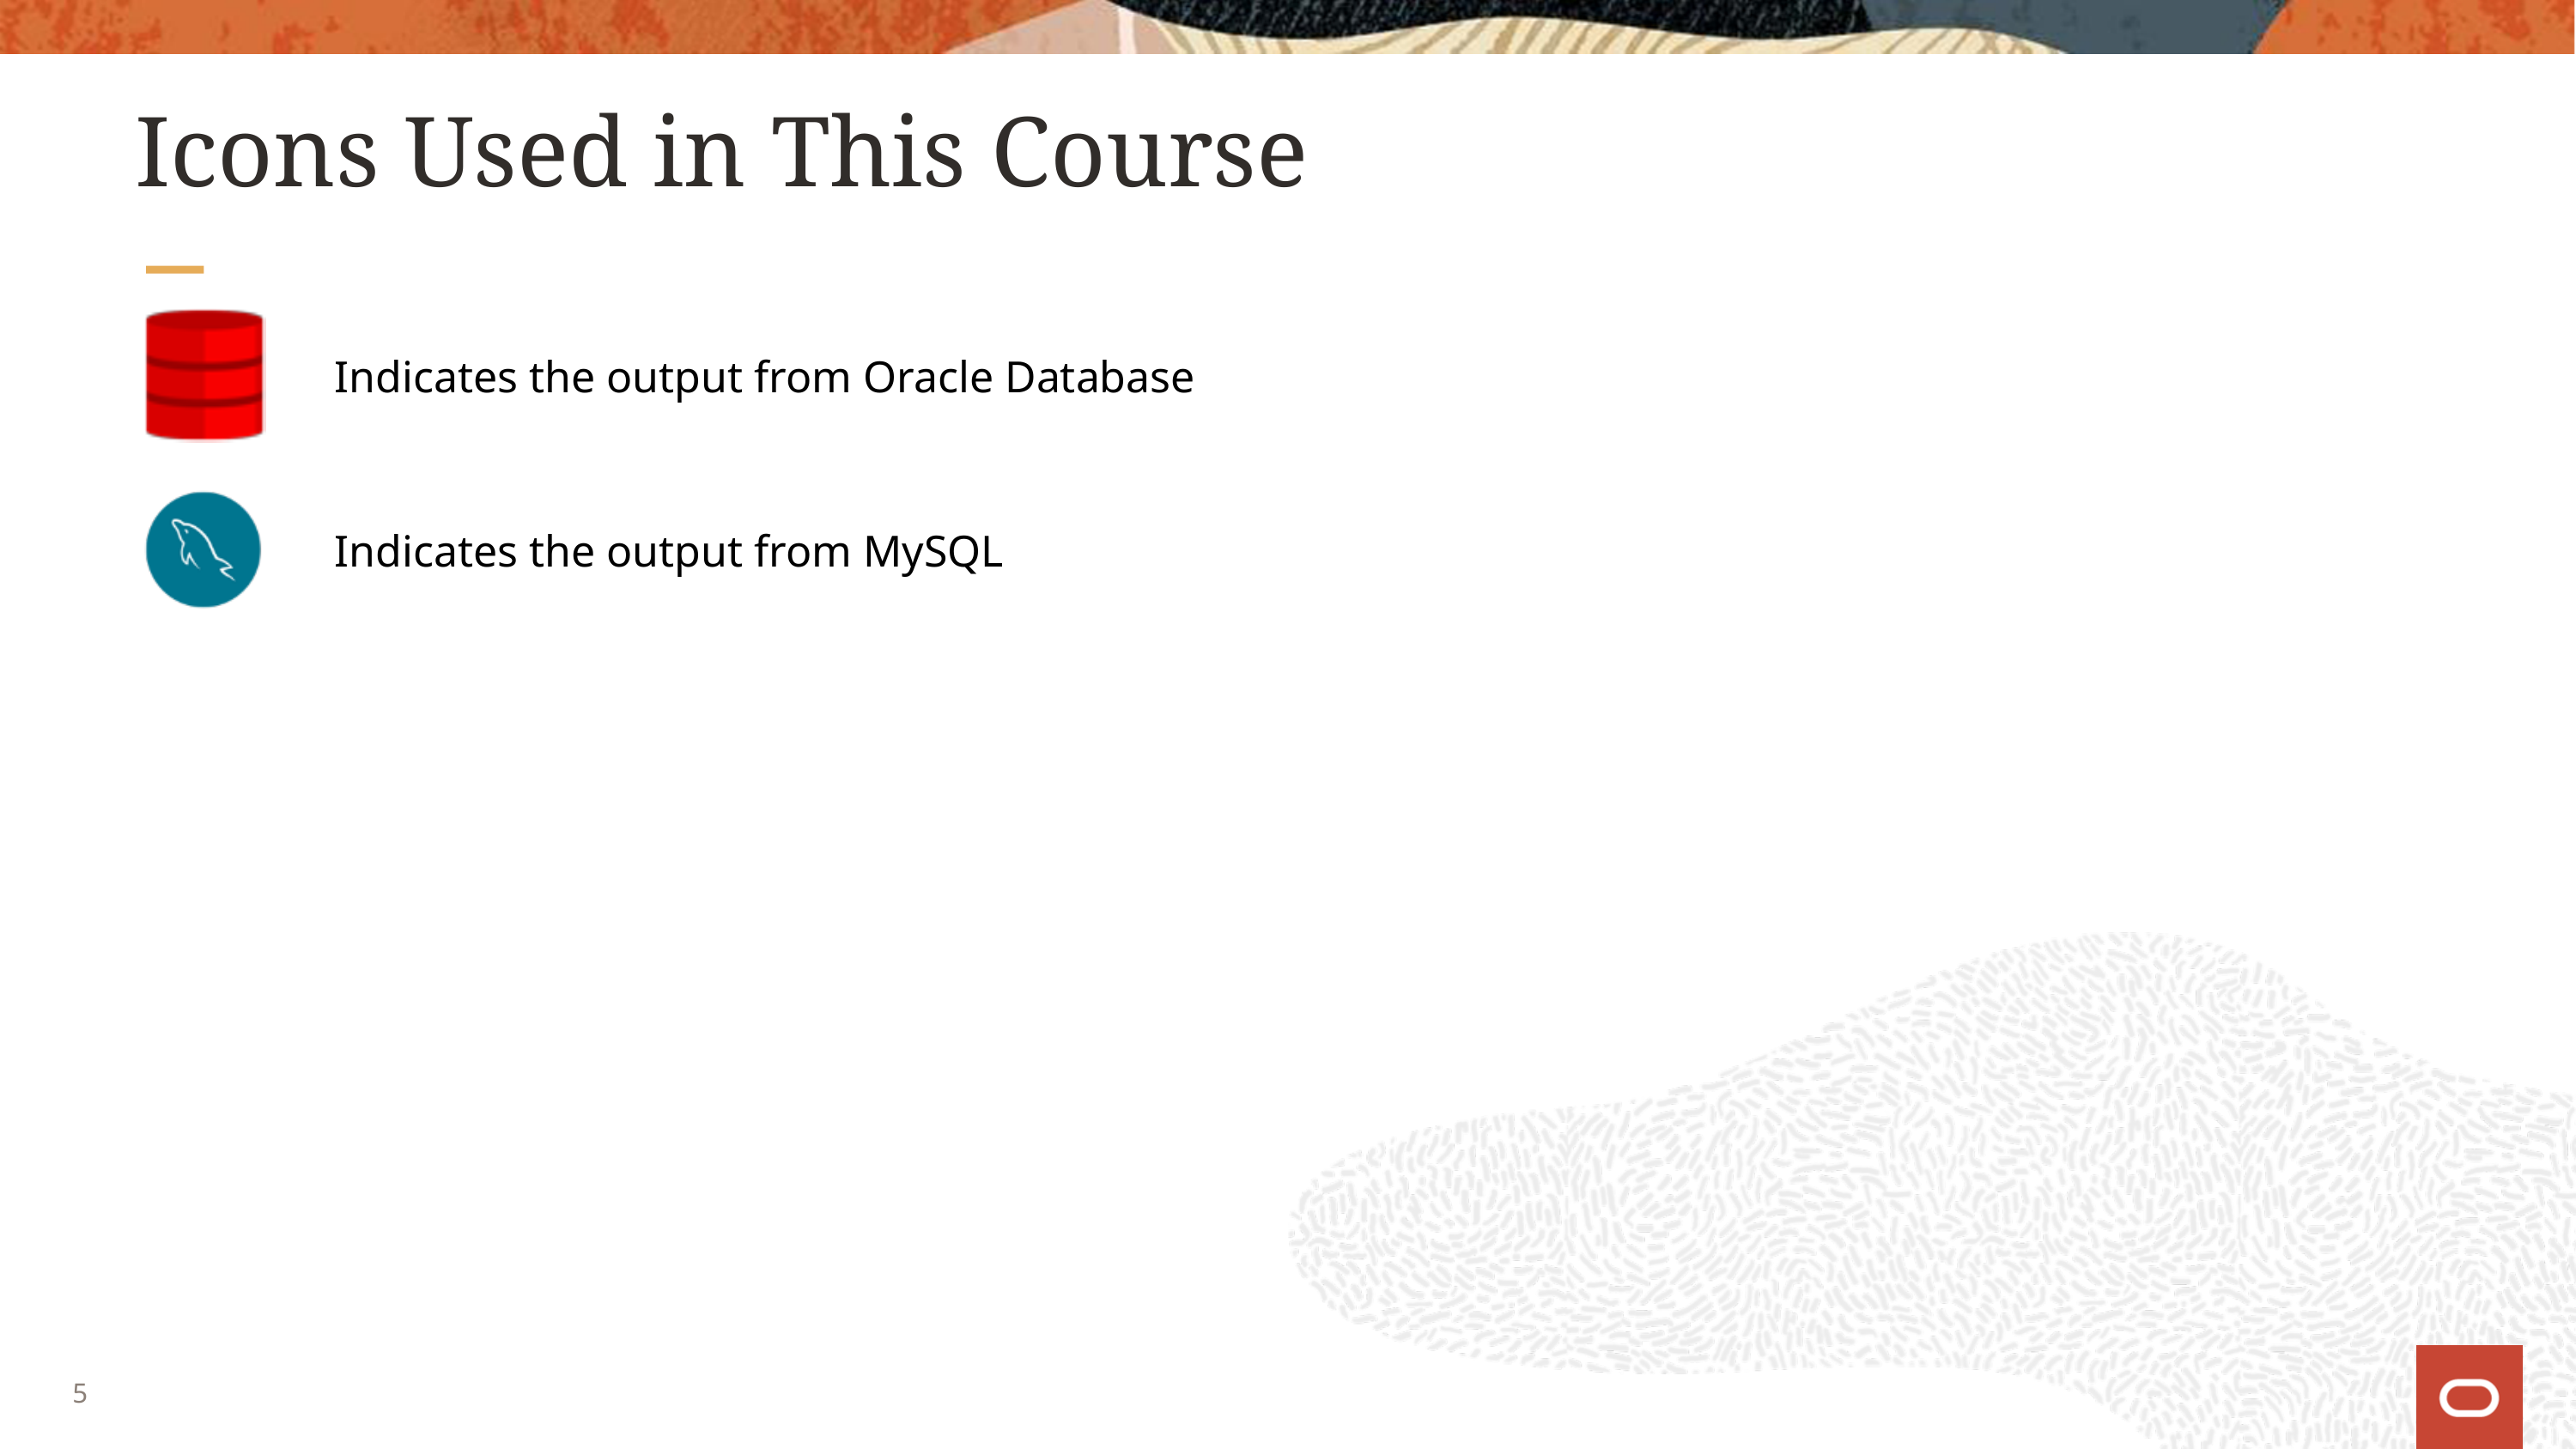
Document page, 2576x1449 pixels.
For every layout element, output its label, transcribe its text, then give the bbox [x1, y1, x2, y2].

picture [2416, 1345, 2523, 1449]
picture [0, 0, 2576, 54]
text_box Indicates the output from MySQL [322, 517, 1643, 582]
picture [139, 485, 268, 615]
title Icons Used in This Course [131, 86, 2445, 252]
text_box Indicates the output from Oracle Database [322, 343, 1643, 408]
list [144, 308, 266, 444]
